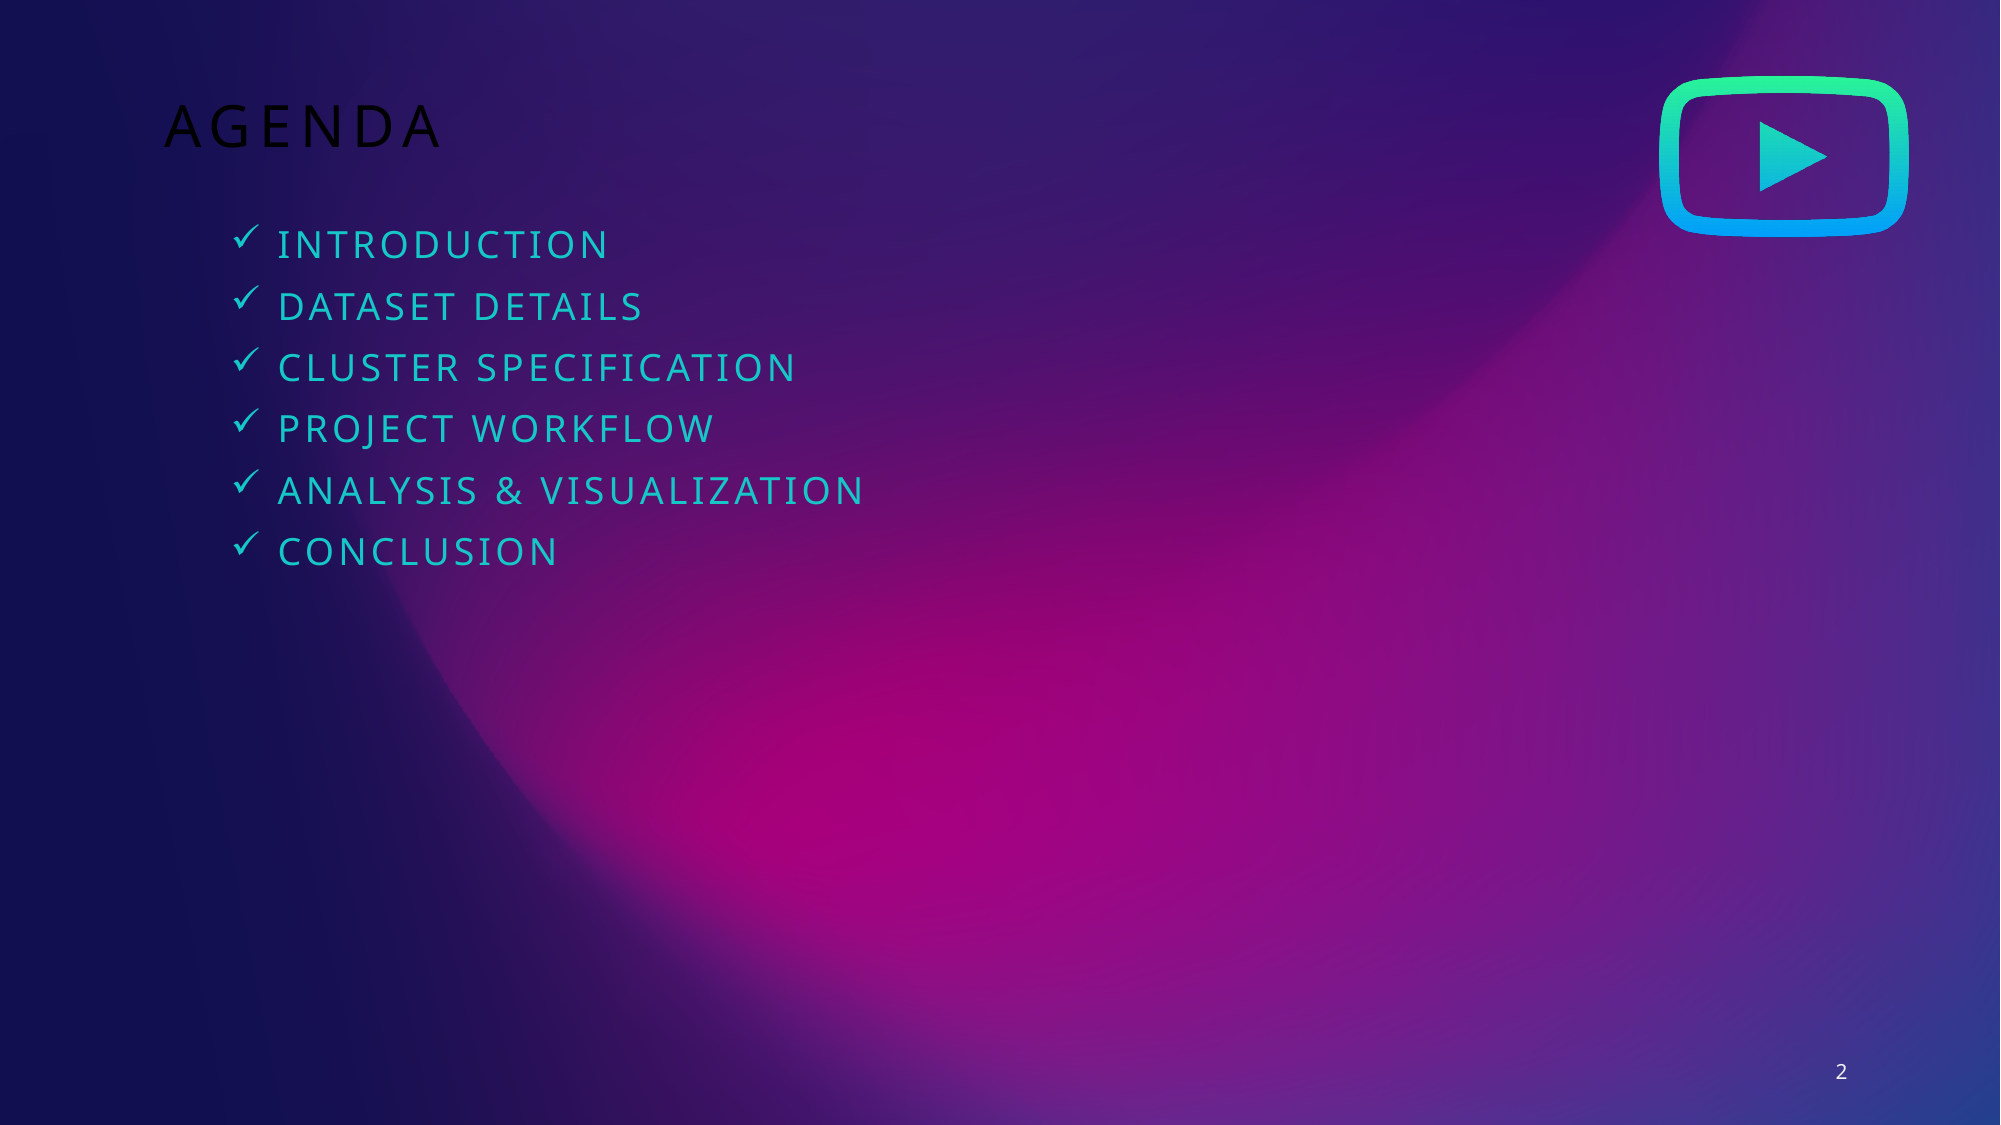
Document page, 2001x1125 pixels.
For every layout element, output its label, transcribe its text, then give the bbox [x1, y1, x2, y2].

slide_number 2 [1412, 1042, 1863, 1103]
picture [0, 0, 2000, 1125]
list Introduction Dataset Details Cluster Specification Project Workflow Analysis & Visualization CONCLUSION [215, 219, 1168, 1022]
title AGENDA [149, 63, 635, 249]
